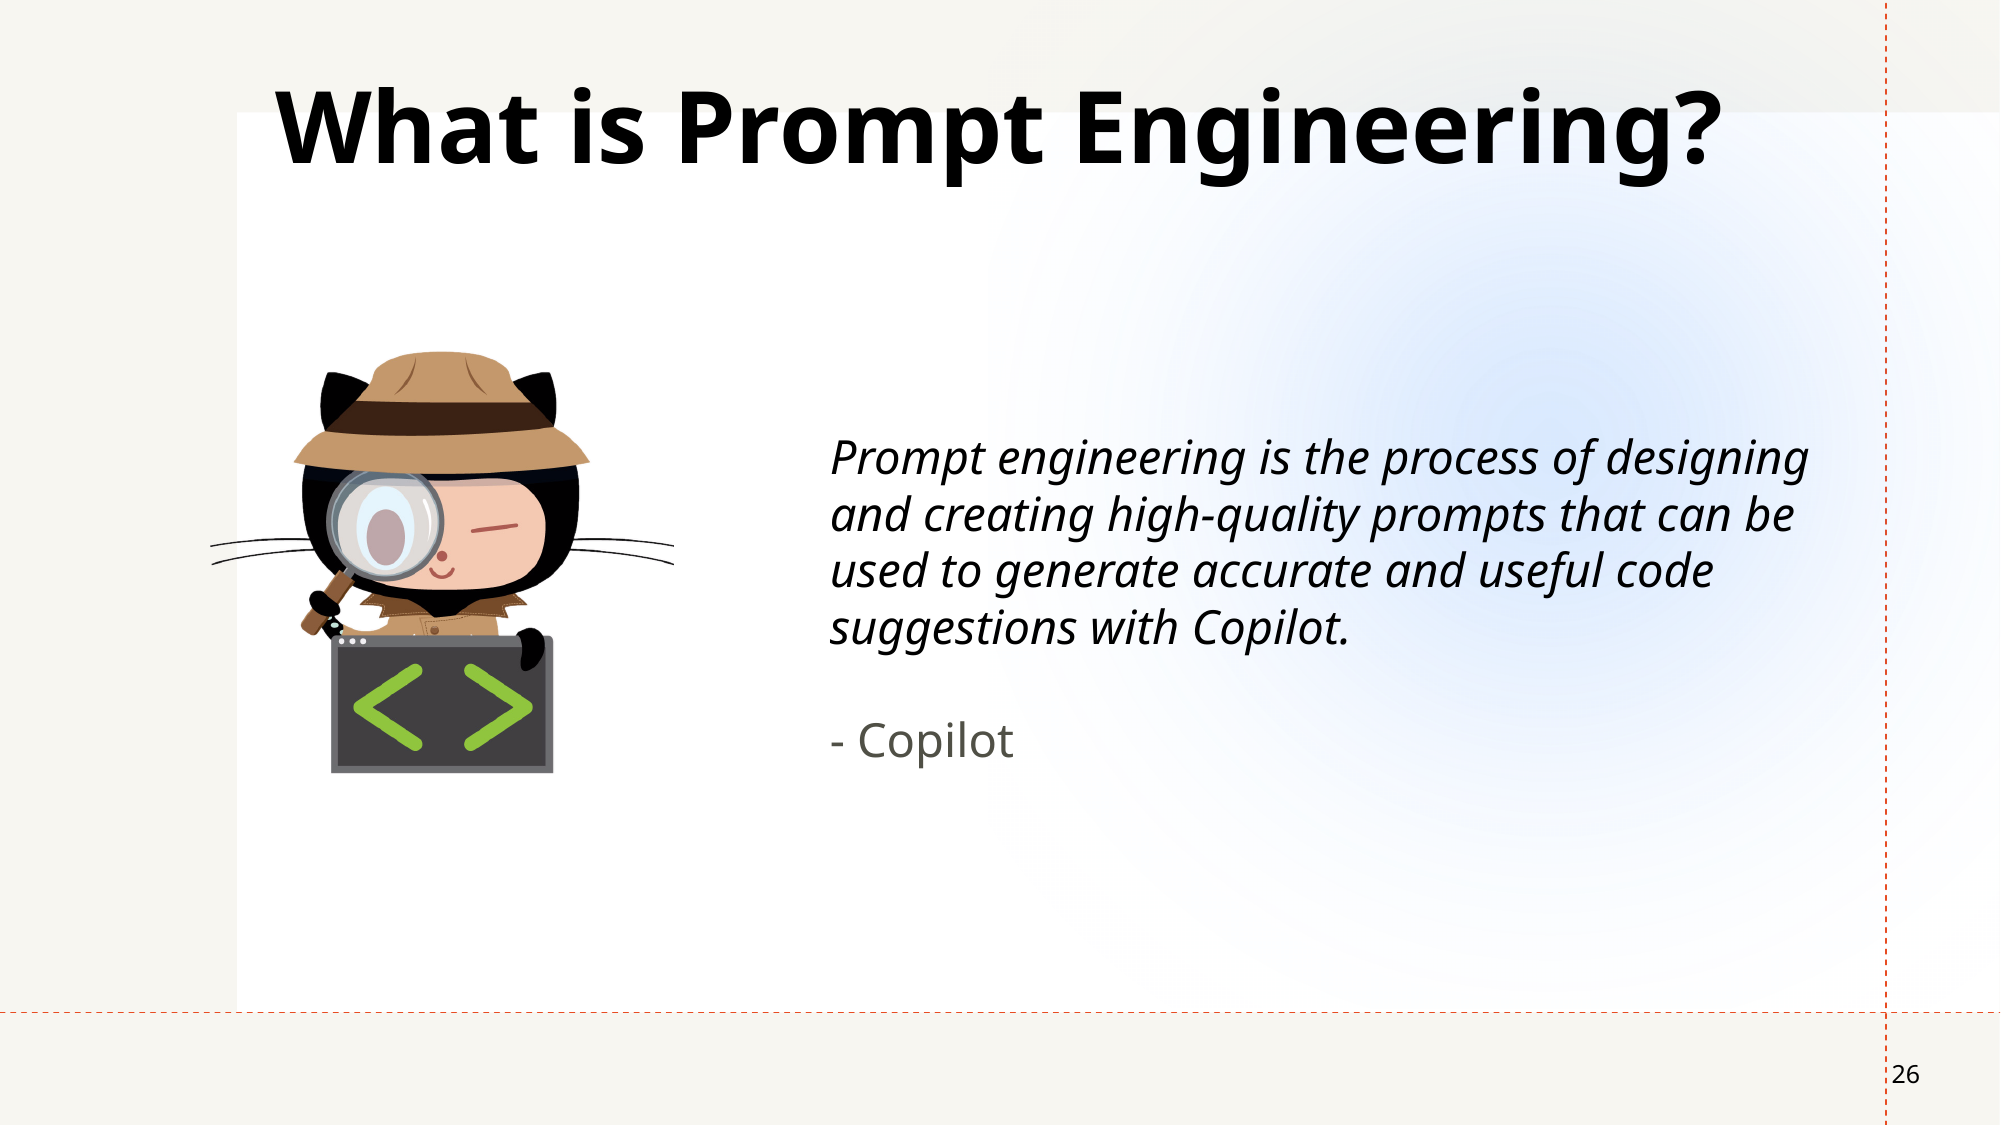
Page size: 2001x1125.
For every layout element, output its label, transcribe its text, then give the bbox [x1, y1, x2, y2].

text_box What is Prompt Engineering? [0, 56, 2000, 192]
text_box Prompt engineering is the process of designing and creating high-quality prompts that can be used to generate accurate and useful code suggestions with Copilot. - Copilot [809, 407, 1890, 884]
slide_number 26 [1871, 1038, 1992, 1125]
picture [210, 350, 674, 774]
picture [988, 0, 2001, 1009]
